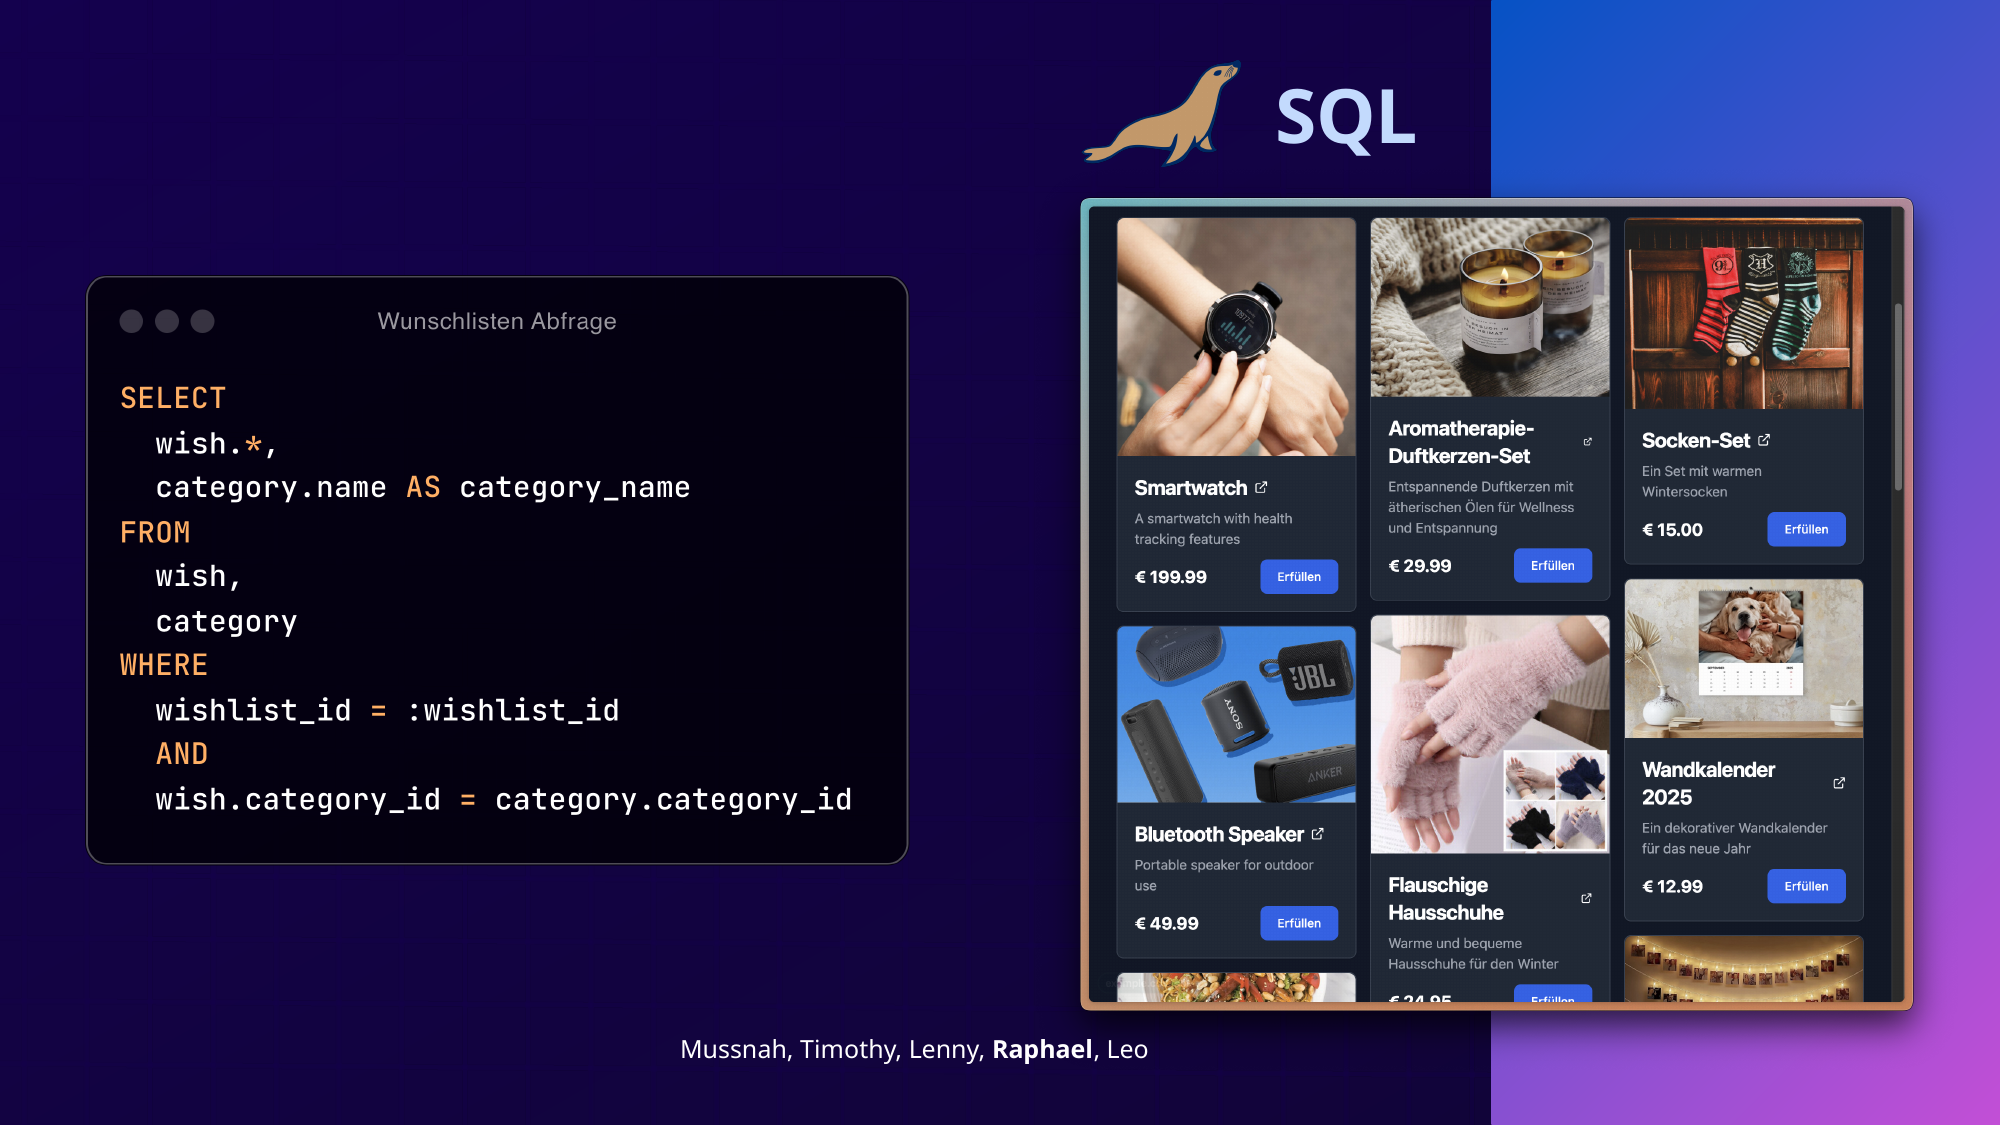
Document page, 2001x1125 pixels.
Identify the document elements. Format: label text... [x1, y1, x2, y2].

text_box Mussnah, Timothy, Lenny, Raphael, Leo [612, 1016, 1032, 1071]
picture [0, 0, 1961, 1125]
text_box SQL [1260, 60, 1984, 166]
